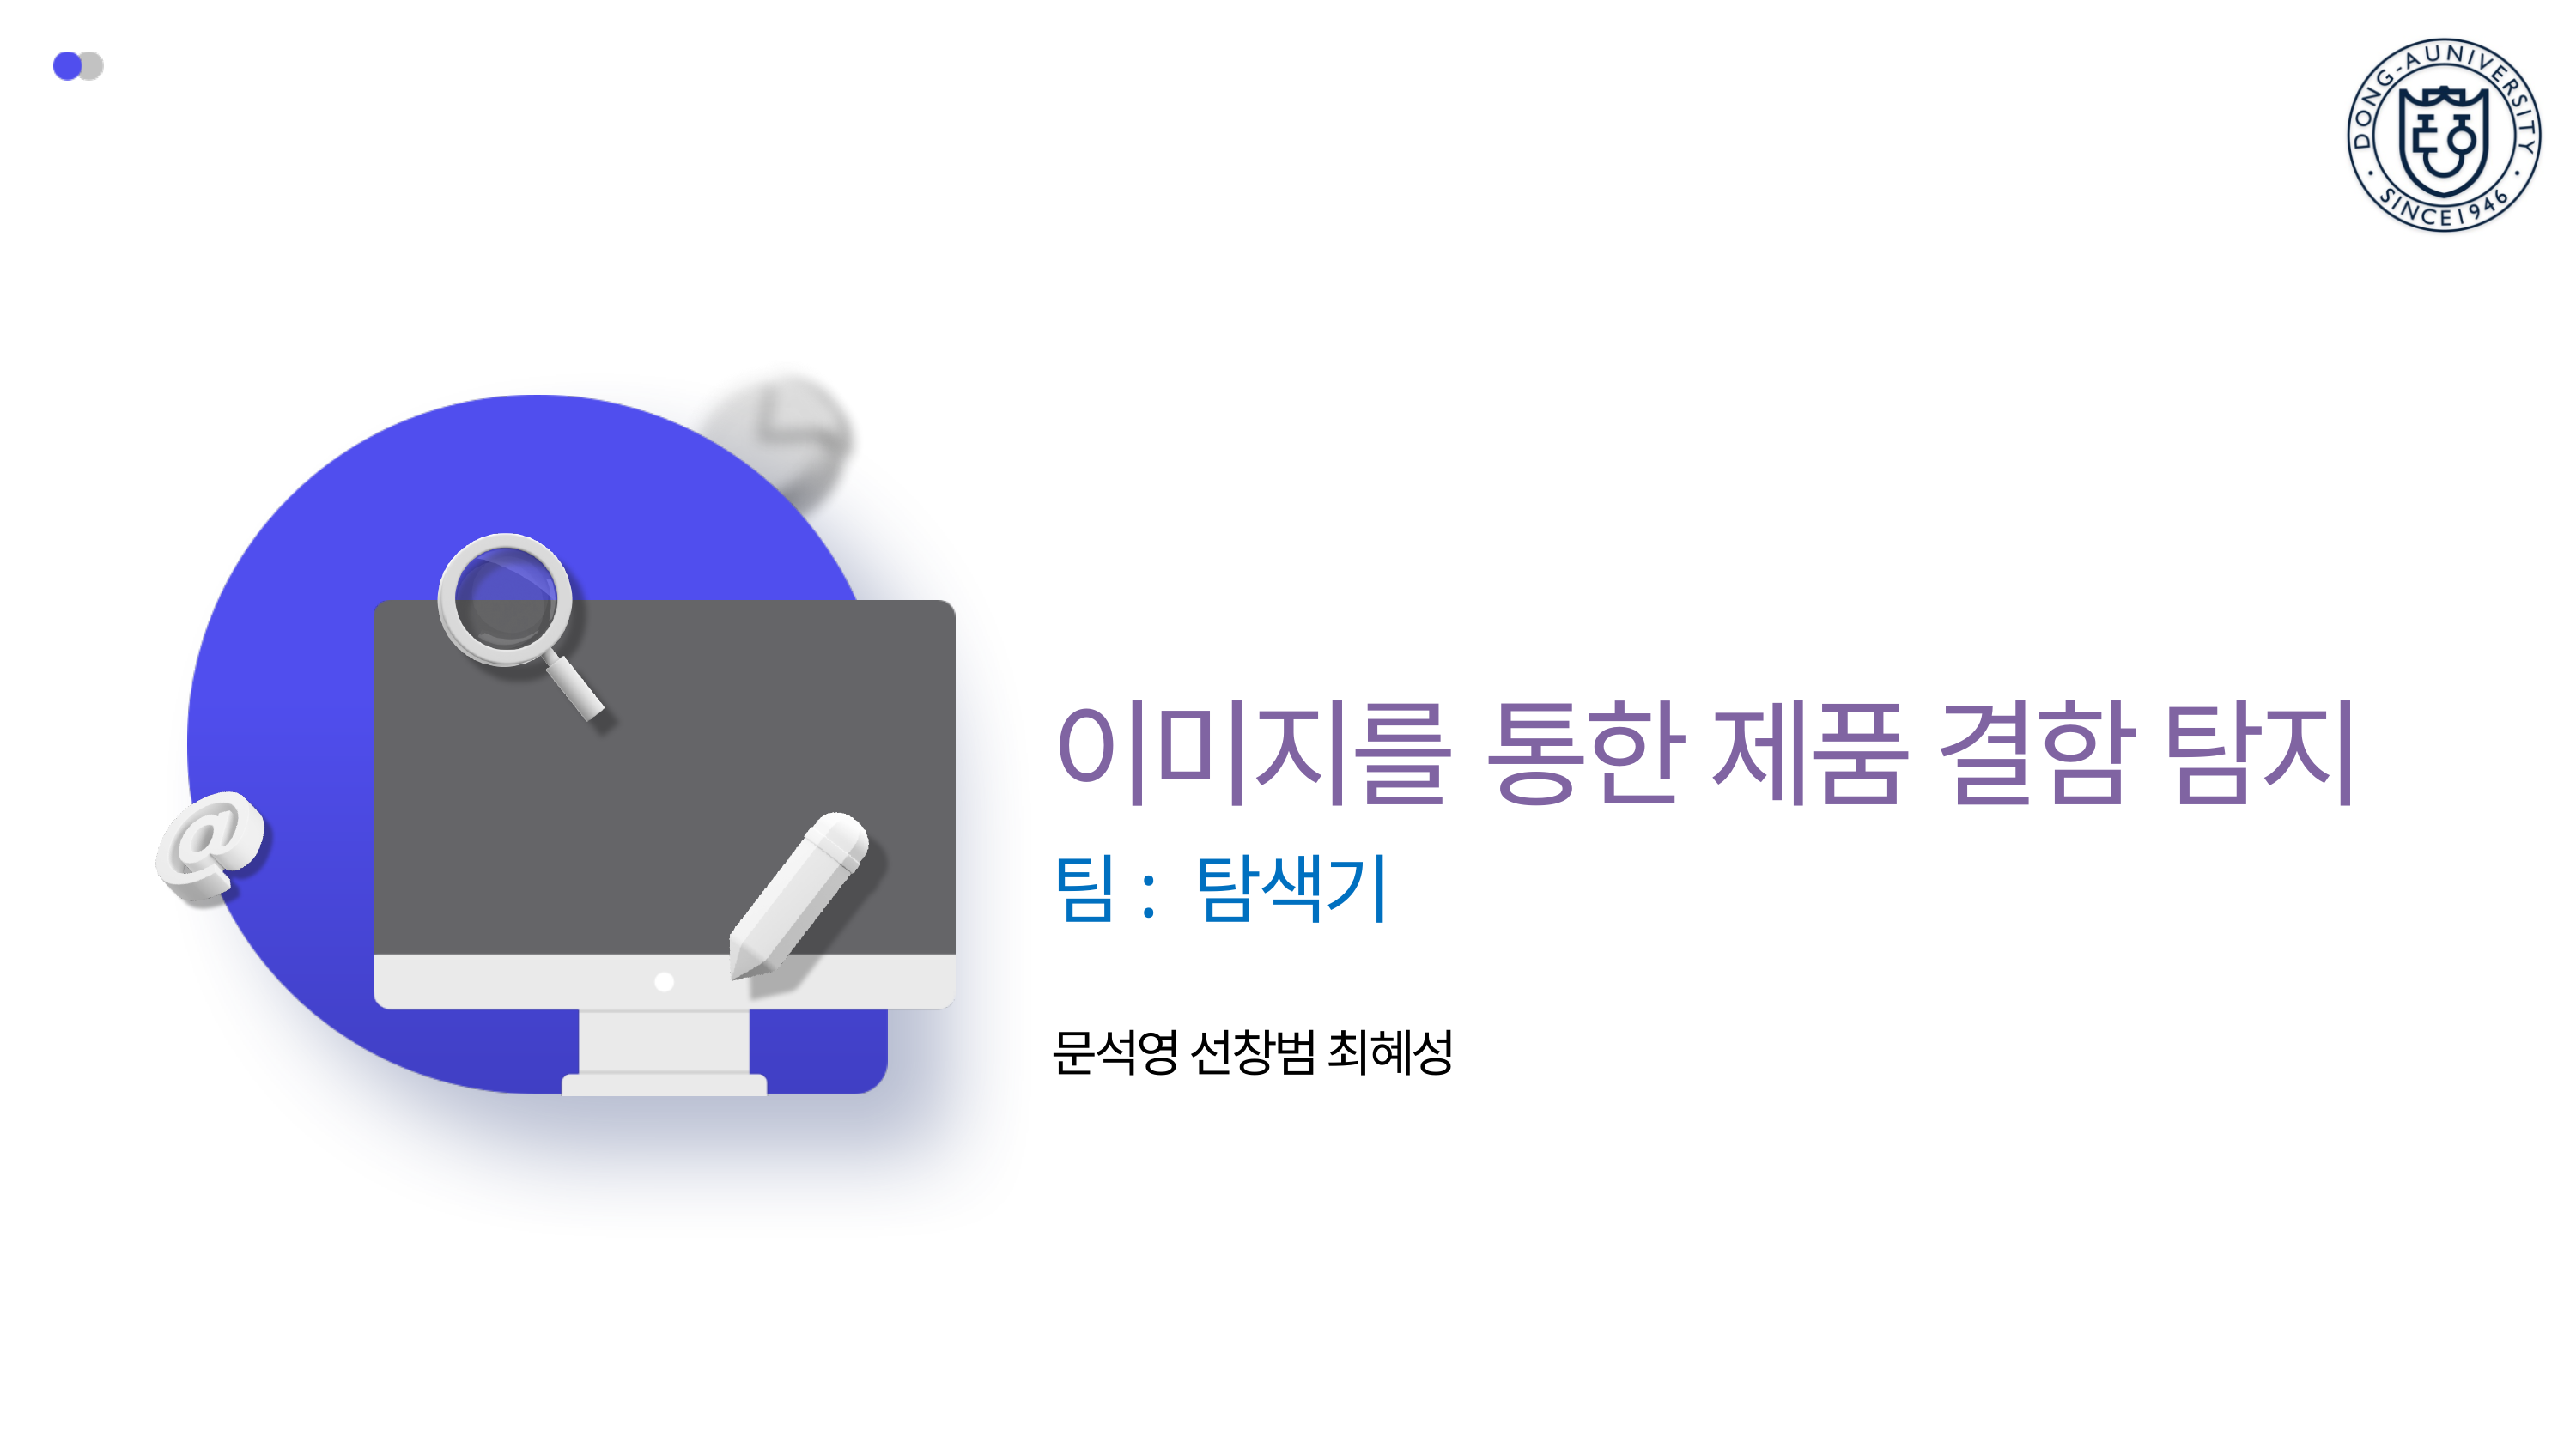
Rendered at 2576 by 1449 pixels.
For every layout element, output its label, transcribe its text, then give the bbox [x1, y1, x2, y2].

picture [2312, 3, 2576, 267]
picture [53, 52, 104, 81]
text_box 이미지를 통한 제품 결함 탐지 [1050, 433, 2552, 821]
picture [105, 359, 956, 1097]
text_box 팀: 탐색기 문석영 선창범 최혜성 [1051, 846, 2460, 972]
